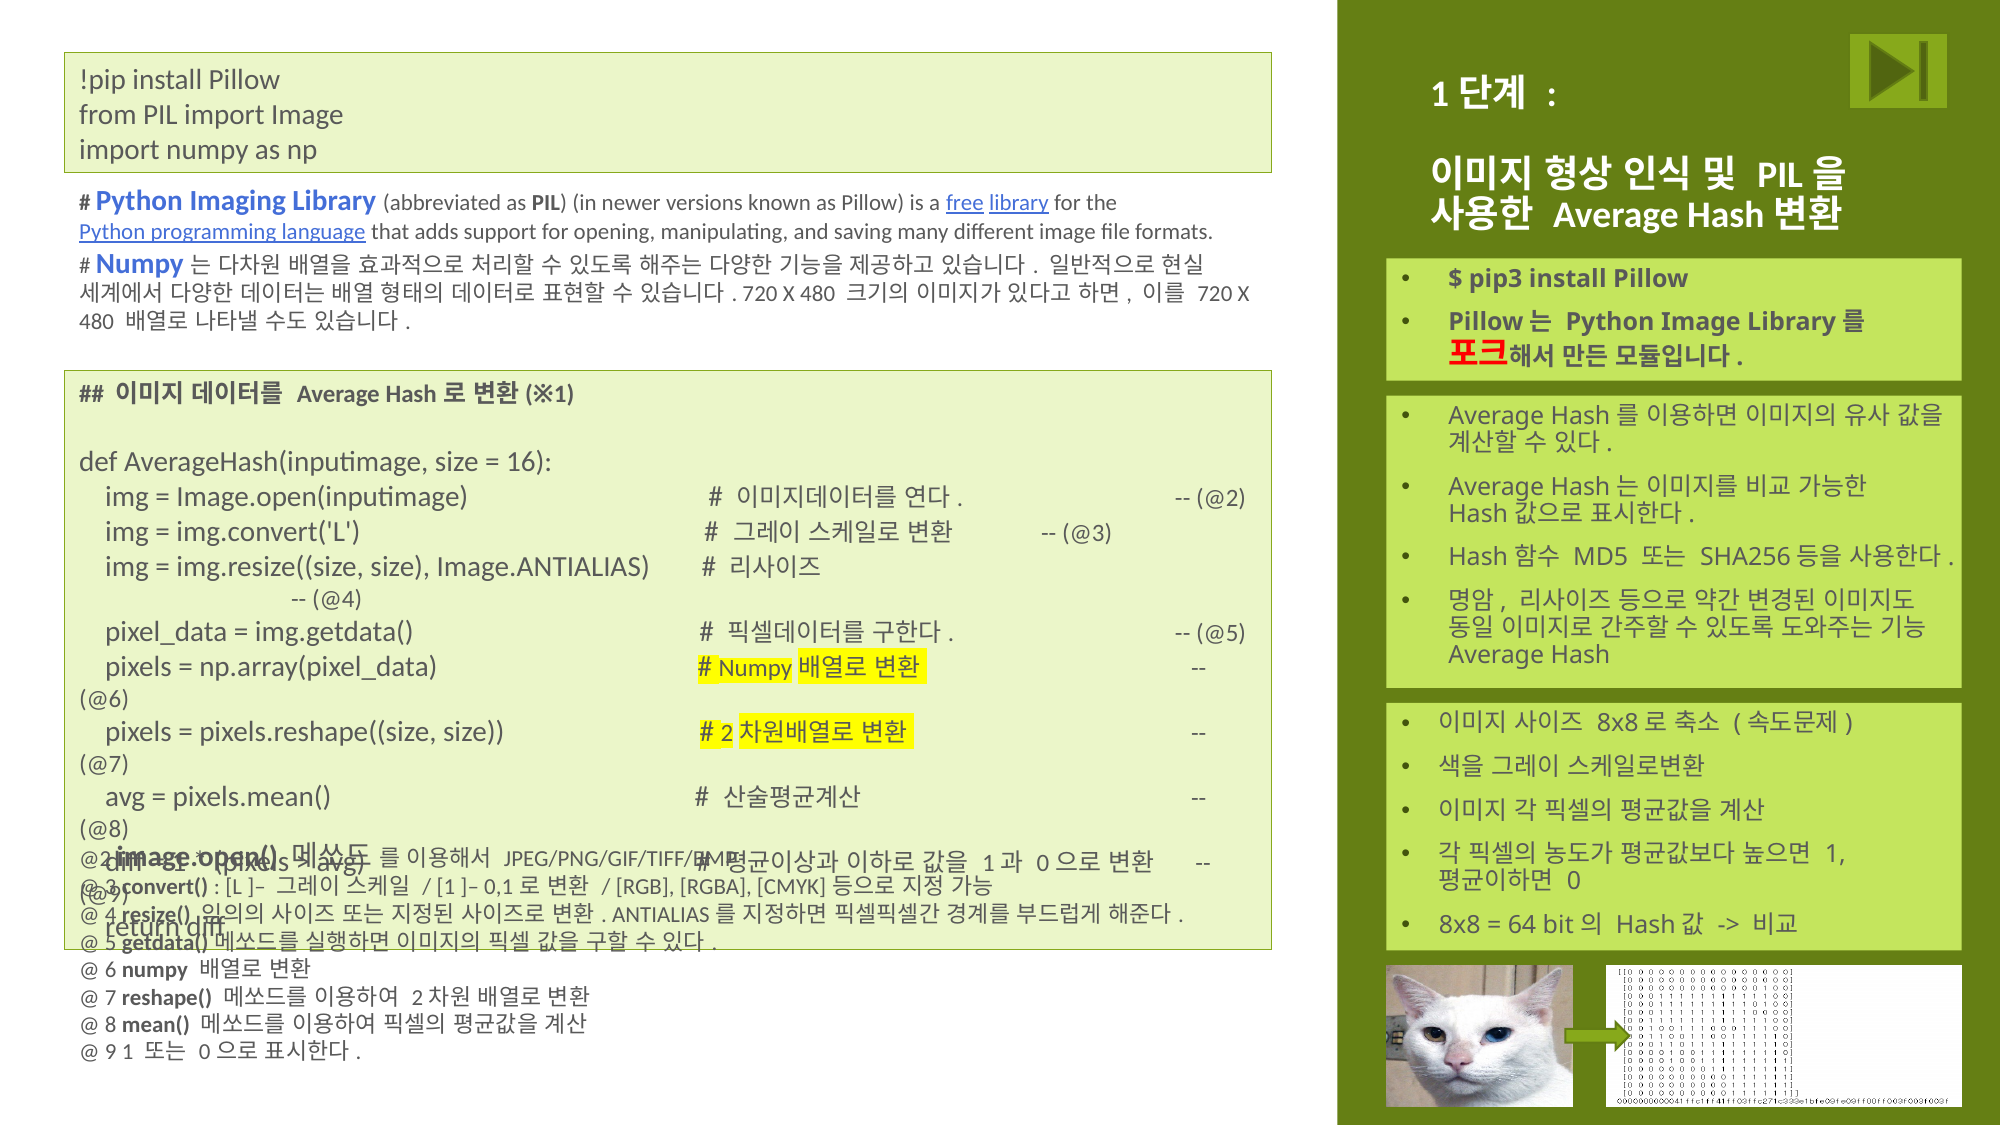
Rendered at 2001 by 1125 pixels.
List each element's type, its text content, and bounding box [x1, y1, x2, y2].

text_box 이미지 사이즈 8x8로 축소 (속도문제) 색을 그레이 스케일로변환 이미지 각 픽셀의 평균값을 계산 각 픽셀의 농도가 평균값보다 높으면 1, 평균이하면 0 8x8 = 64 bit의 Hash값 -> 비교 [1386, 702, 1962, 951]
text_box Average Hash를 이용하면 이미지의 유사 값을 계산할 수 있다. Average Hash는 이미지를 비교 가능한 Hash값으로 표시한다. Hash함수 MD5 또는 SHA256등을 사용한다. 명암, 리사이즈 등으로 약간 변경된 이미지도 동일 이미지로 간주할 수 있도록 도와주는 기능 Average Hash [1386, 395, 1962, 688]
text_box ## 이미지 데이터를 Average Hash로 변환(※1) def AverageHash(inputimage, size = 16): img = Image.open(inputimage) # 이미지데이터를 연다. -- (@2) img = img.convert('L') # 그레이 스케일로 변환 -- (@3) img = img.resize((size, size), Image.ANTIALIAS) # 리사이즈 -- (@4) pixel_data = img.getdata() # 픽셀데이터를 구한다. -- (@5) pixels = np.array(pixel_data) # Numpy배열로 변환 -- (@6) pixels = pixels.reshape((size, size)) # 2차원배열로 변환 -- (@7) avg = pixels.mean() # 산술평균계산 -- (@8) diff = 1 * (pixels > avg) # 평균이상과 이하로 값을 1과 0으로 변환 -- (@9) return diff [64, 370, 1272, 829]
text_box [1386, 965, 1962, 1107]
list $ pip3 install Pillow Pillow는 Python Image Library를 포크해서 만든 모듈입니다. [1386, 258, 1962, 381]
text_box @2 image.open() 메쏘드 를 이용해서 JPEG/PNG/GIF/TIFF/BMP @ 3 convert() : [L ]– 그레이 스케일 / [1 ]– 0,1로 변환 / [RGB], [RGBA], [CMYK]등으로 지정 가능 @ 4 resize() 임의의 사이즈 또는 지정된 사이즈로 변환. ANTIALIAS를 지정하면 픽셀픽셀간 경계를 부드럽게 해준다. @ 5 getdata()메쏘드를 실행하면 이미지의 픽셀 값을 구할 수 있다. @ 6 numpy 배열로 변환 @ 7 reshape() 메쏘드를 이용하여 2차원 배열로 변환 @ 8 mean() 메쏘드를 이용하여 픽셀의 평균값을 계산 @ 9 1 또는 0으로 표시한다. [64, 829, 1272, 1072]
text_box [1848, 32, 1950, 110]
title 1단계 : 이미지 형상 인식 및 PIL을 사용한 Average Hash변환 [1415, 51, 1928, 244]
text_box !pip install Pillow from PIL import Image import numpy as np [64, 52, 1272, 173]
text_box # Python Imaging Library (abbreviated as PIL) (in newer versions known as Pillow) is a free library for the Python programming language that adds support for opening, manipulating, and saving many different image file formats. # Numpy는 다차원 배열을 효과적으로 처리할 수 있도록 해주는 다양한 기능을 제공하고 있습니다. 일반적으로 현실 세계에서 다양한 데이터는 배열 형태의 데이터로 표현할 수 있습니다. 720 X 480 크기의 이미지가 있다고 하면, 이를 720 X 480 배열로 나타낼 수도 있습니다. [64, 174, 1272, 342]
